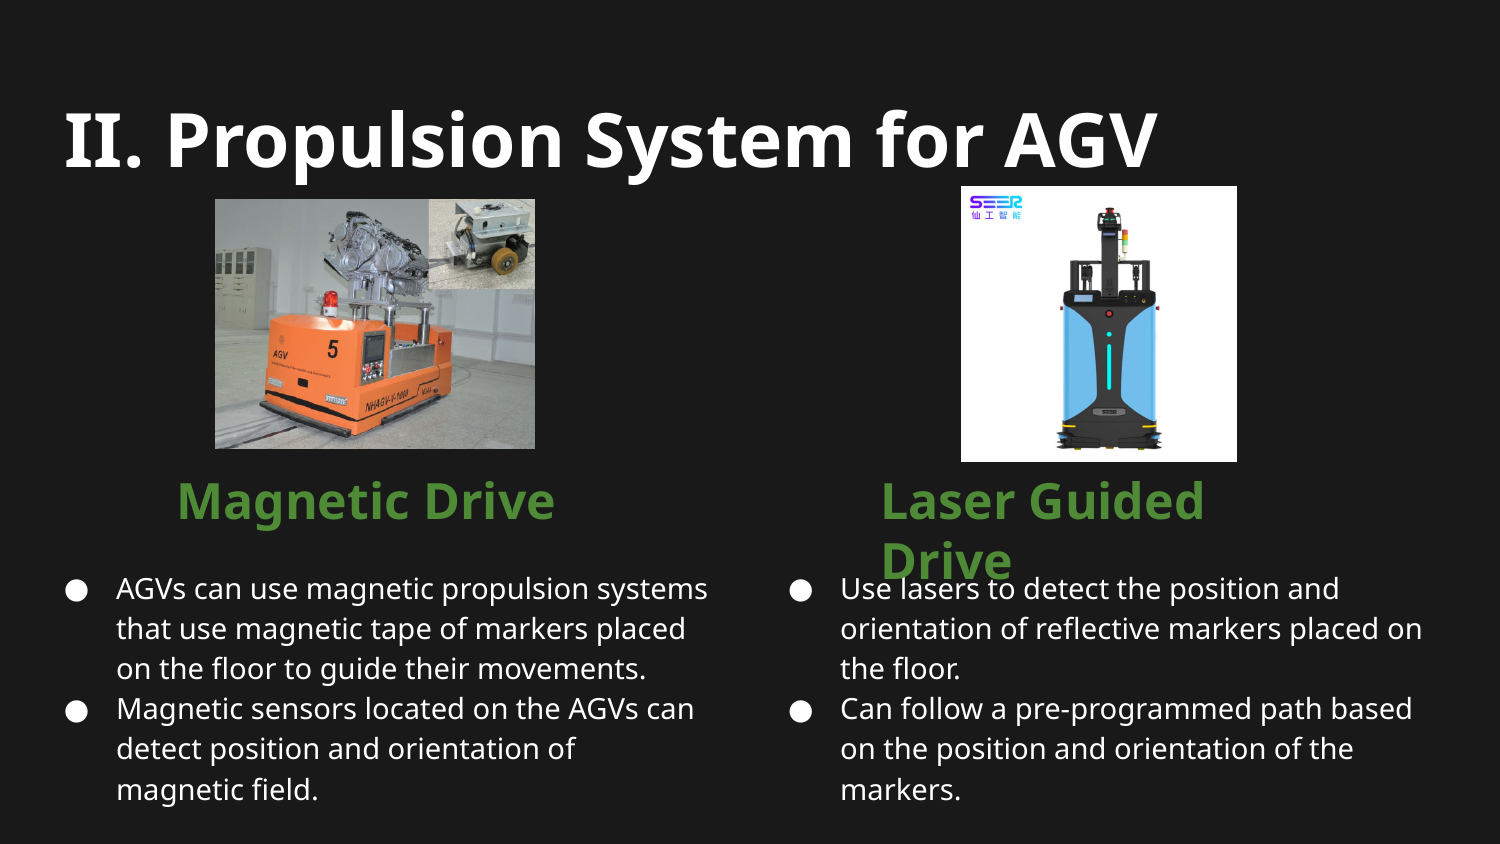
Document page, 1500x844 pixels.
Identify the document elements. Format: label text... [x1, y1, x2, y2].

title II. Propulsion System for AGV [49, 77, 1448, 202]
subtitle Use lasers to detect the position and orientation of reflective markers placed on the floor. Can follow a pre-programmed path based on the position and orientation of the markers. [750, 550, 1448, 818]
picture [215, 199, 535, 450]
picture [960, 186, 1237, 463]
title Laser Guided Drive [865, 454, 1333, 579]
subtitle AGVs can use magnetic propulsion systems that use magnetic tape of markers placed on the floor to guide their movements. Magnetic sensors located on the AGVs can detect position and orientation of magnetic field. [26, 550, 724, 818]
title Magnetic Drive [161, 454, 589, 579]
